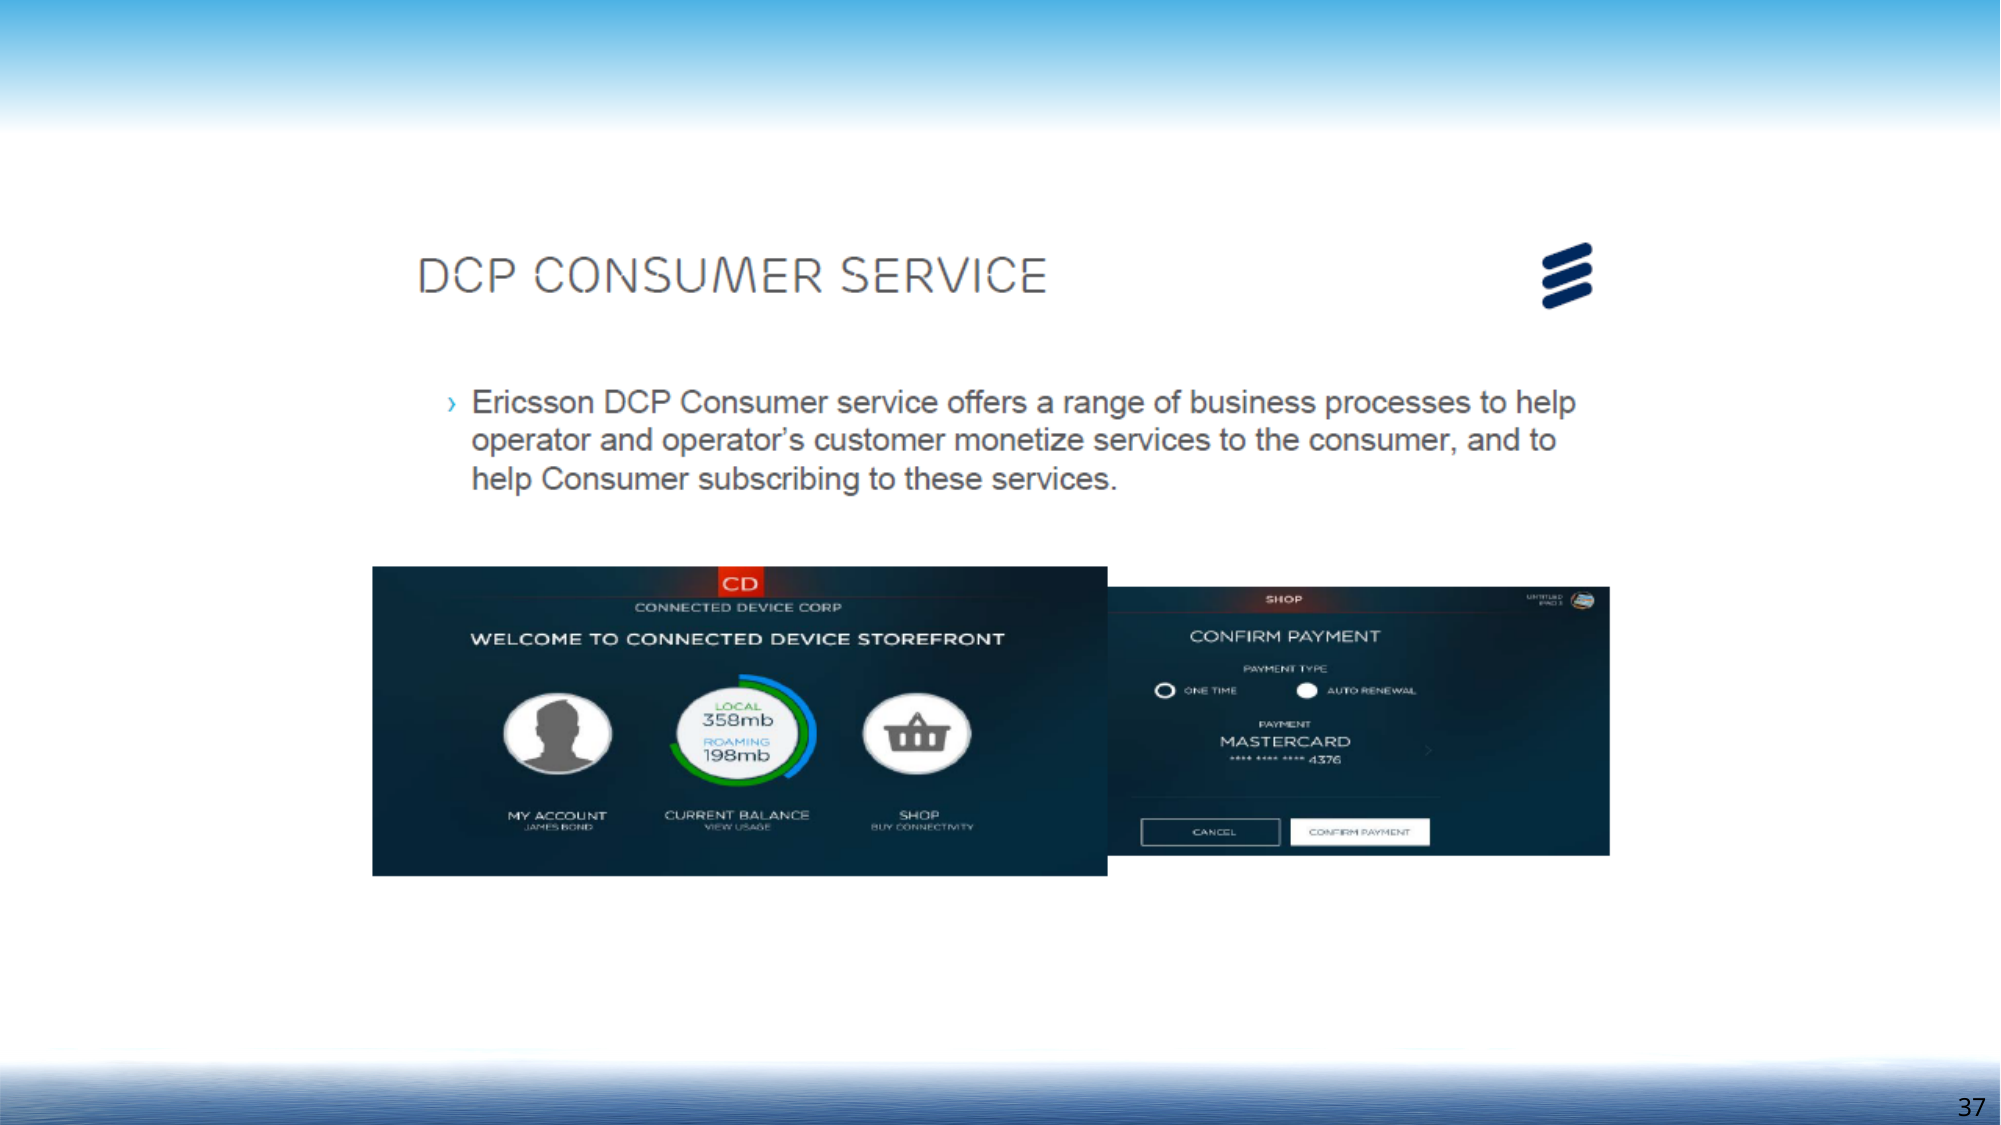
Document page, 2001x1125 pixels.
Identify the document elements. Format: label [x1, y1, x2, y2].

picture [368, 221, 1632, 903]
picture [0, 1048, 2001, 1125]
